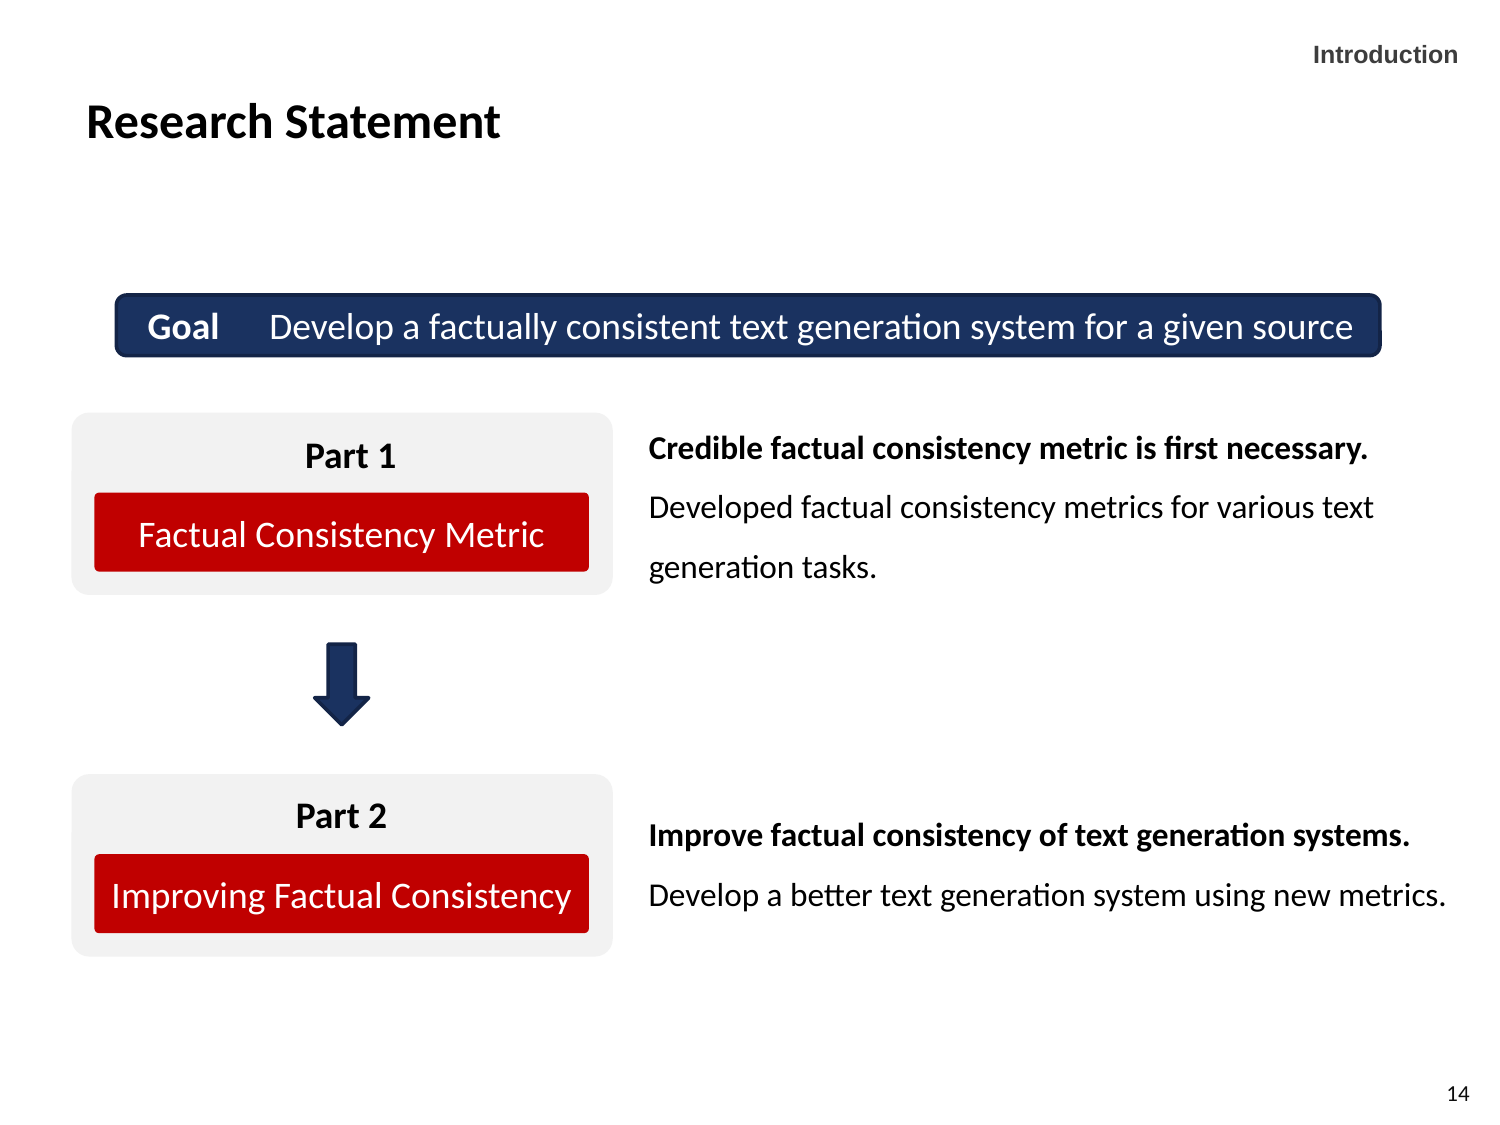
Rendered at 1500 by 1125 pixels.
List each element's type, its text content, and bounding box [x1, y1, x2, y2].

text_box Research Statement [71, 81, 1429, 161]
text_box [69, 410, 615, 597]
text_box Factual Consistency Metric [92, 490, 591, 574]
text_box Part 2 [107, 783, 576, 844]
text_box Part 1 [116, 423, 586, 484]
text_box Goal [132, 295, 240, 355]
text_box [69, 772, 615, 959]
text_box [312, 642, 371, 727]
text_box Develop a factually consistent text generation system for a given source [254, 295, 1407, 355]
text_box Credible factual consistency metric is first necessary. Developed factual consistency metrics for various text generation tasks. [633, 398, 1407, 593]
text_box [114, 293, 1377, 358]
text_box Improving Factual Consistency [92, 852, 591, 936]
text_box Improve factual consistency of text generation systems. Develop a better text generation system using new metrics. [633, 785, 1475, 921]
text_box Introduction [1298, 31, 1474, 77]
